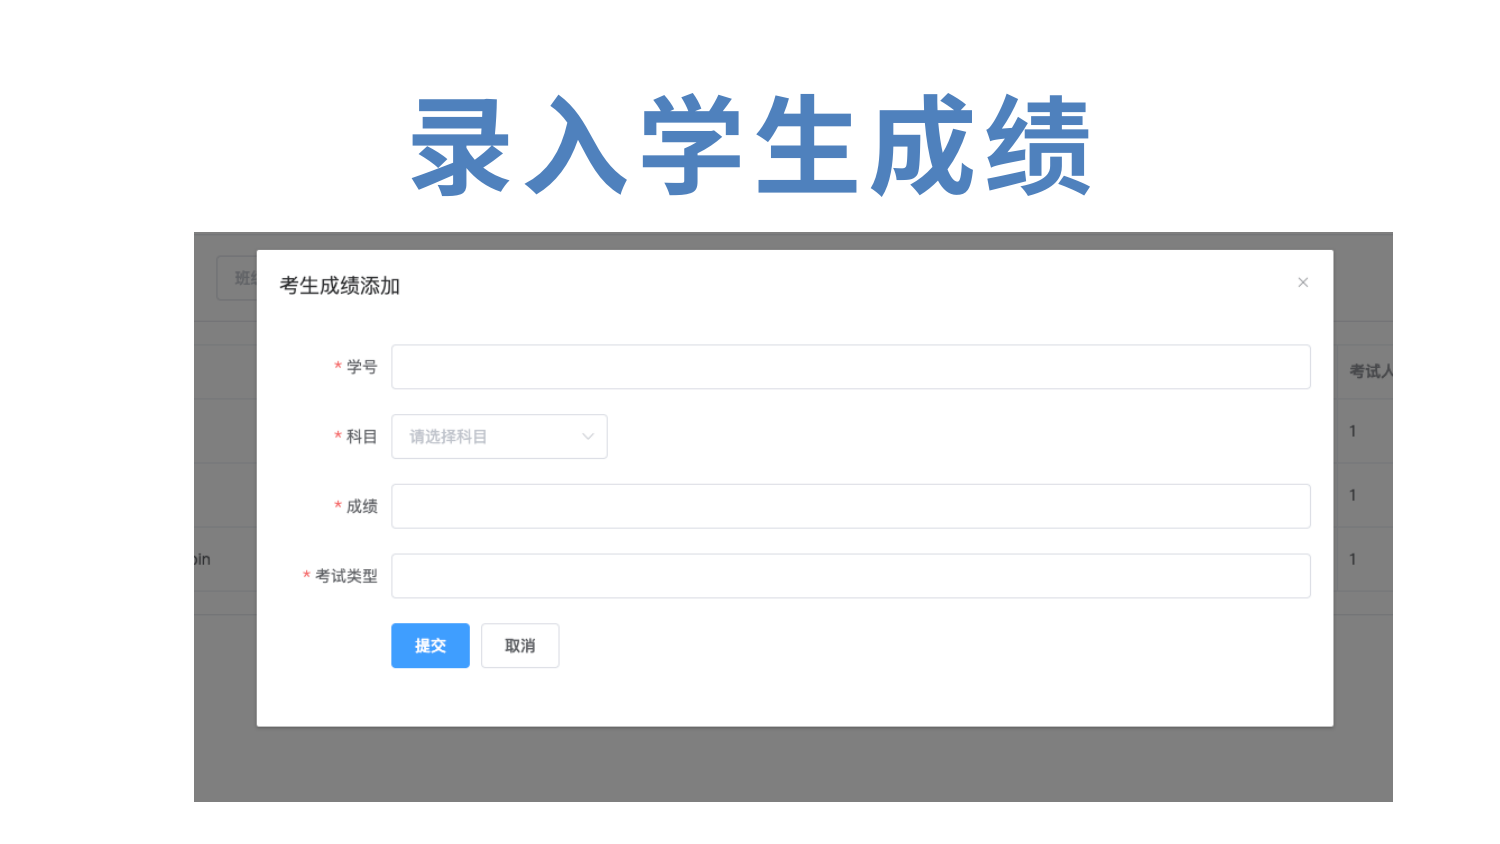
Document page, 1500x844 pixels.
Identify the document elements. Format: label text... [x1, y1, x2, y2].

text_box 录入学生成绩 [74, 74, 1425, 227]
picture [194, 232, 1393, 802]
